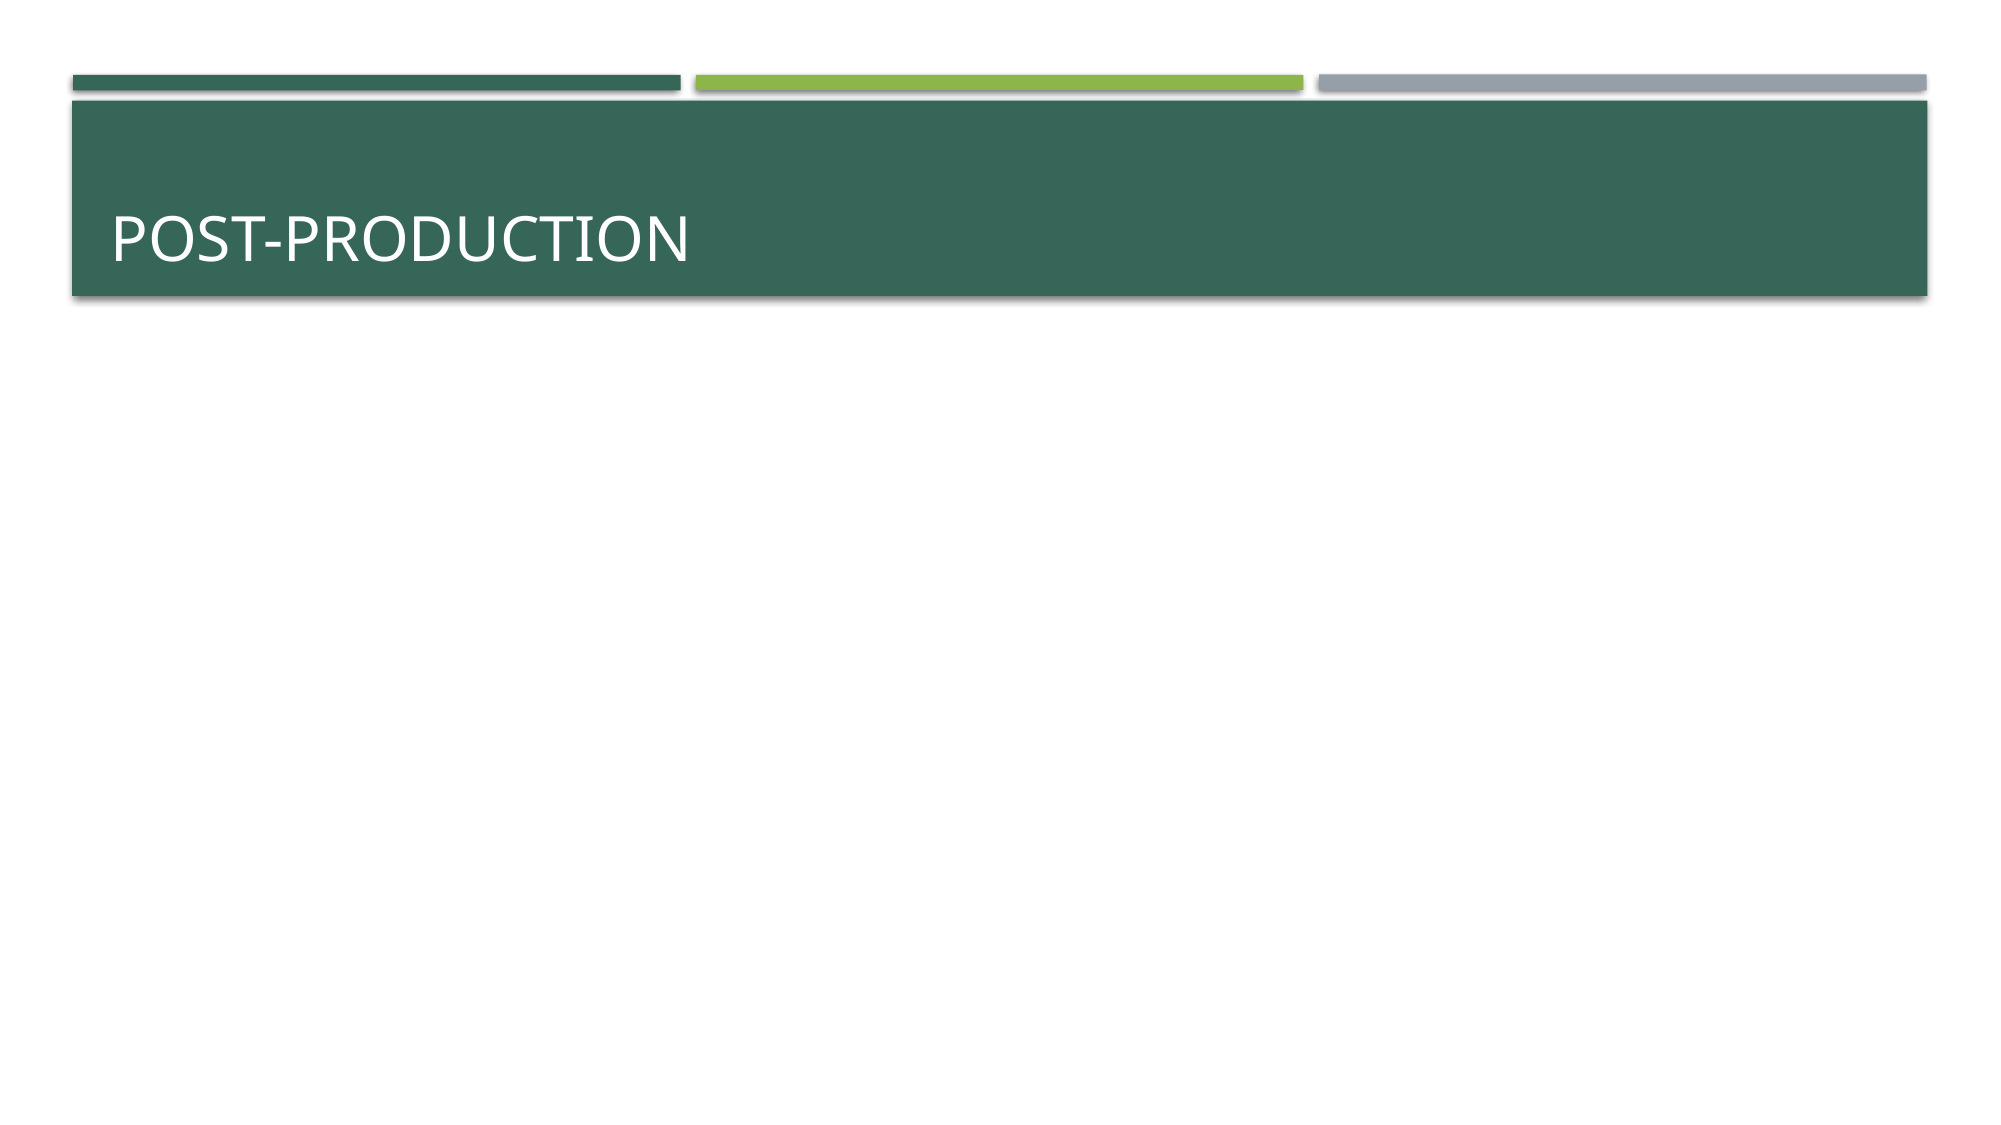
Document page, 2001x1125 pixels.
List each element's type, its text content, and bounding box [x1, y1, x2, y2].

title Post-production [95, 115, 1905, 282]
